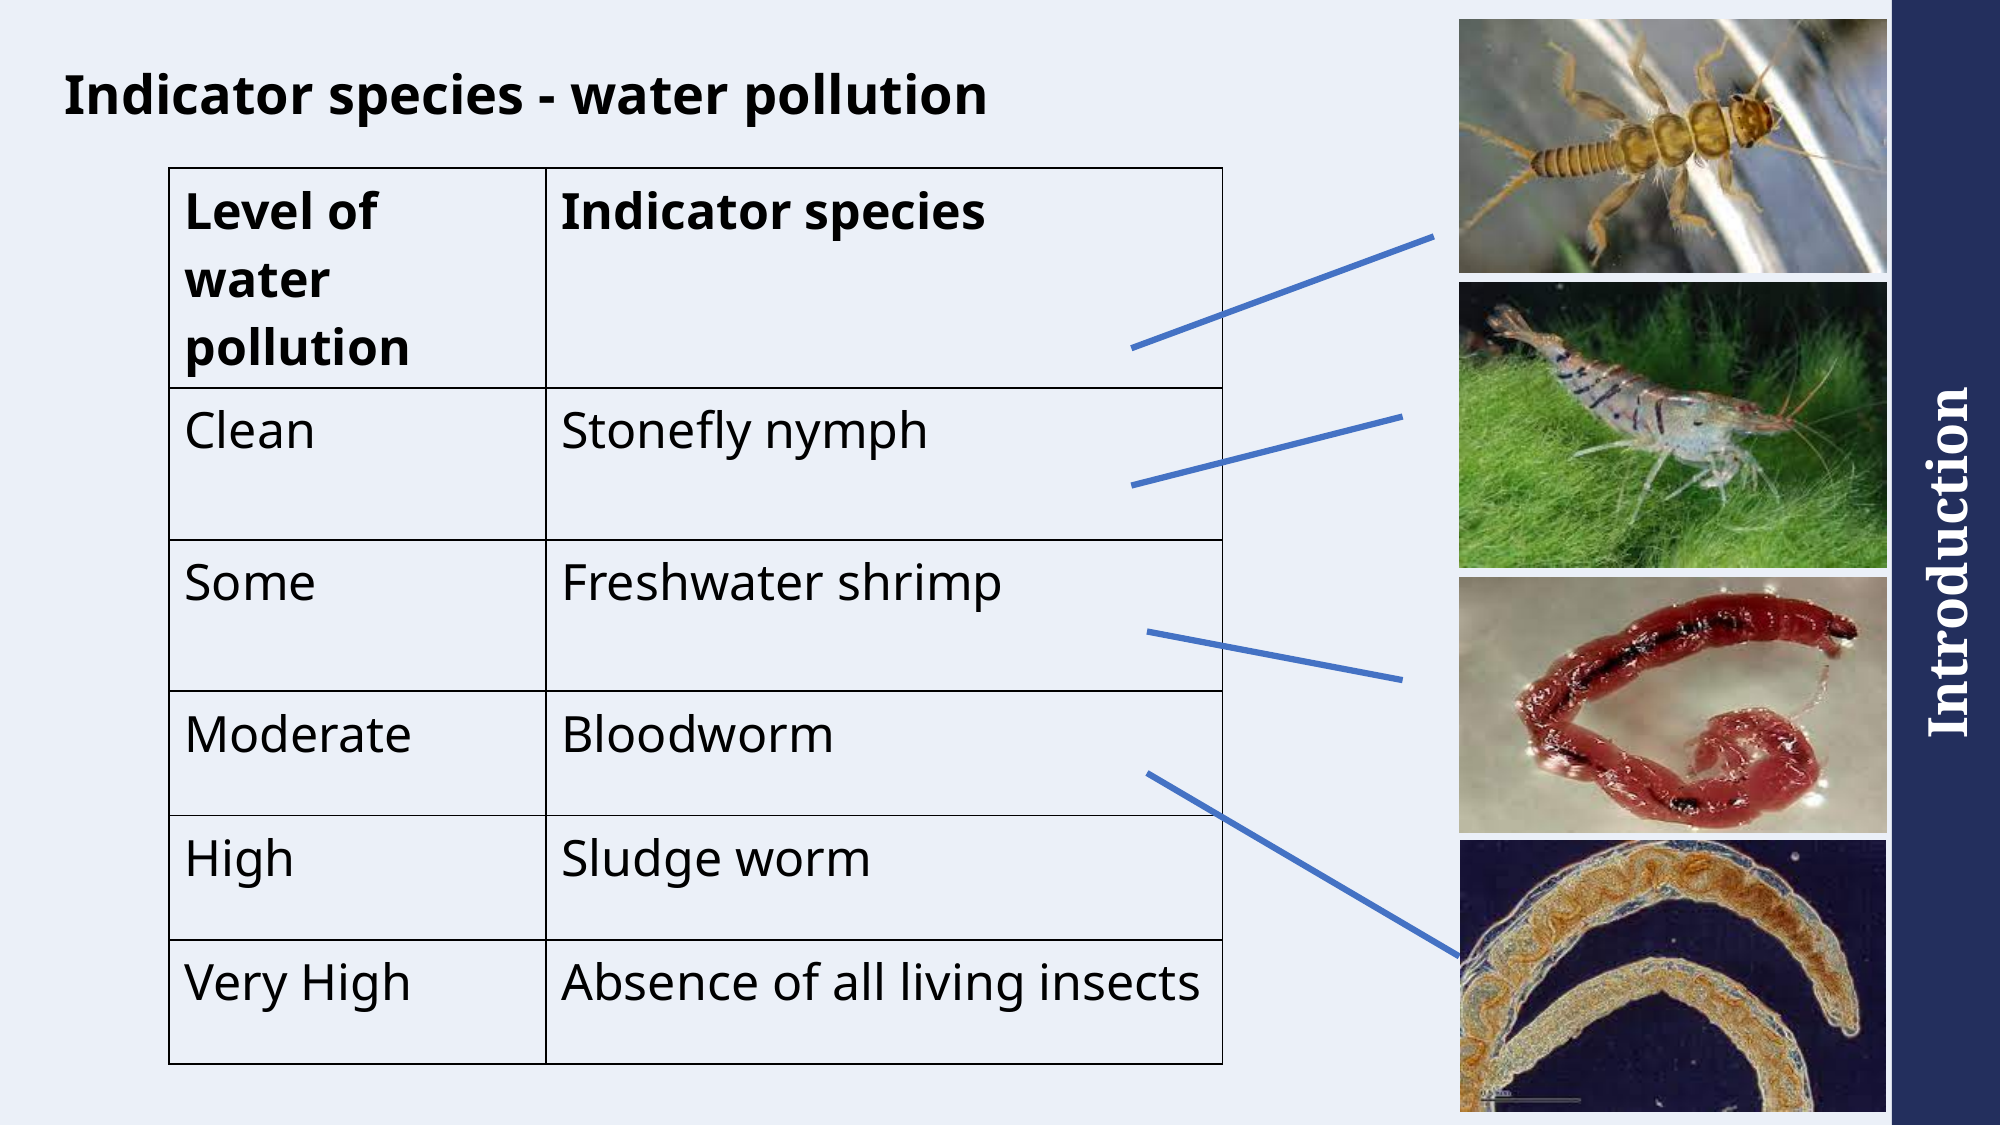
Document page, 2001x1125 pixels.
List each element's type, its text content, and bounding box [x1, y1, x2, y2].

table_cell Stonefly nymph [547, 389, 1222, 539]
table_cell Very High [170, 941, 545, 1063]
table_header Level of water pollution [170, 169, 545, 387]
title Indicator species - water pollution [64, 8, 1807, 127]
picture [1460, 840, 1886, 1112]
picture [1459, 282, 1887, 568]
table_cell Bloodworm [547, 692, 1222, 815]
table_cell Freshwater shrimp [547, 541, 1222, 690]
table_header Indicator species [547, 169, 1222, 387]
picture [1459, 577, 1887, 834]
table_cell Absence of all living insects [547, 941, 1222, 1063]
table_cell Sludge worm [547, 816, 1146, 939]
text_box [1146, 772, 1460, 957]
table_cell Some [170, 541, 545, 690]
table_cell High [170, 816, 545, 939]
picture [1459, 19, 1887, 273]
table_cell Moderate [170, 692, 545, 815]
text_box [1131, 236, 1434, 349]
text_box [1131, 416, 1403, 486]
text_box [1146, 631, 1403, 681]
table_cell Clean [170, 389, 545, 539]
